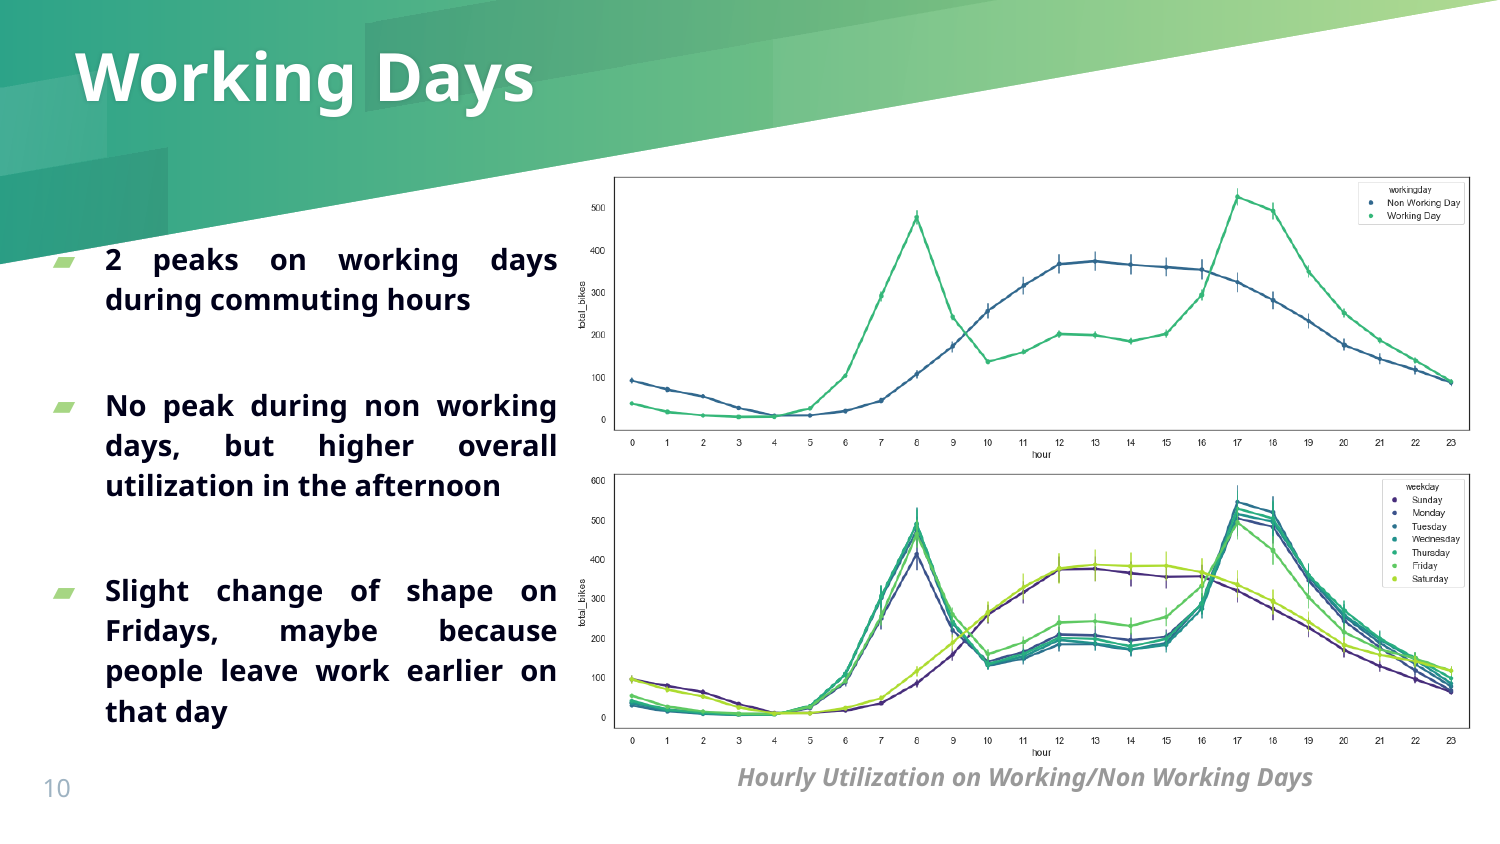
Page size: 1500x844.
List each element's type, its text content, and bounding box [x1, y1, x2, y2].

list 2 peaks on working days during commuting hours No peak during non working days, but higher overall utilization in the afternoon Slight change of shape on Fridays, maybe because people leave work earlier on that day [30, 164, 559, 752]
slide_number 10 [42, 766, 122, 807]
picture [572, 166, 1479, 762]
list Hourly Utilization on Working/Non Working Days [706, 771, 1346, 817]
title Working Days [75, 0, 975, 150]
